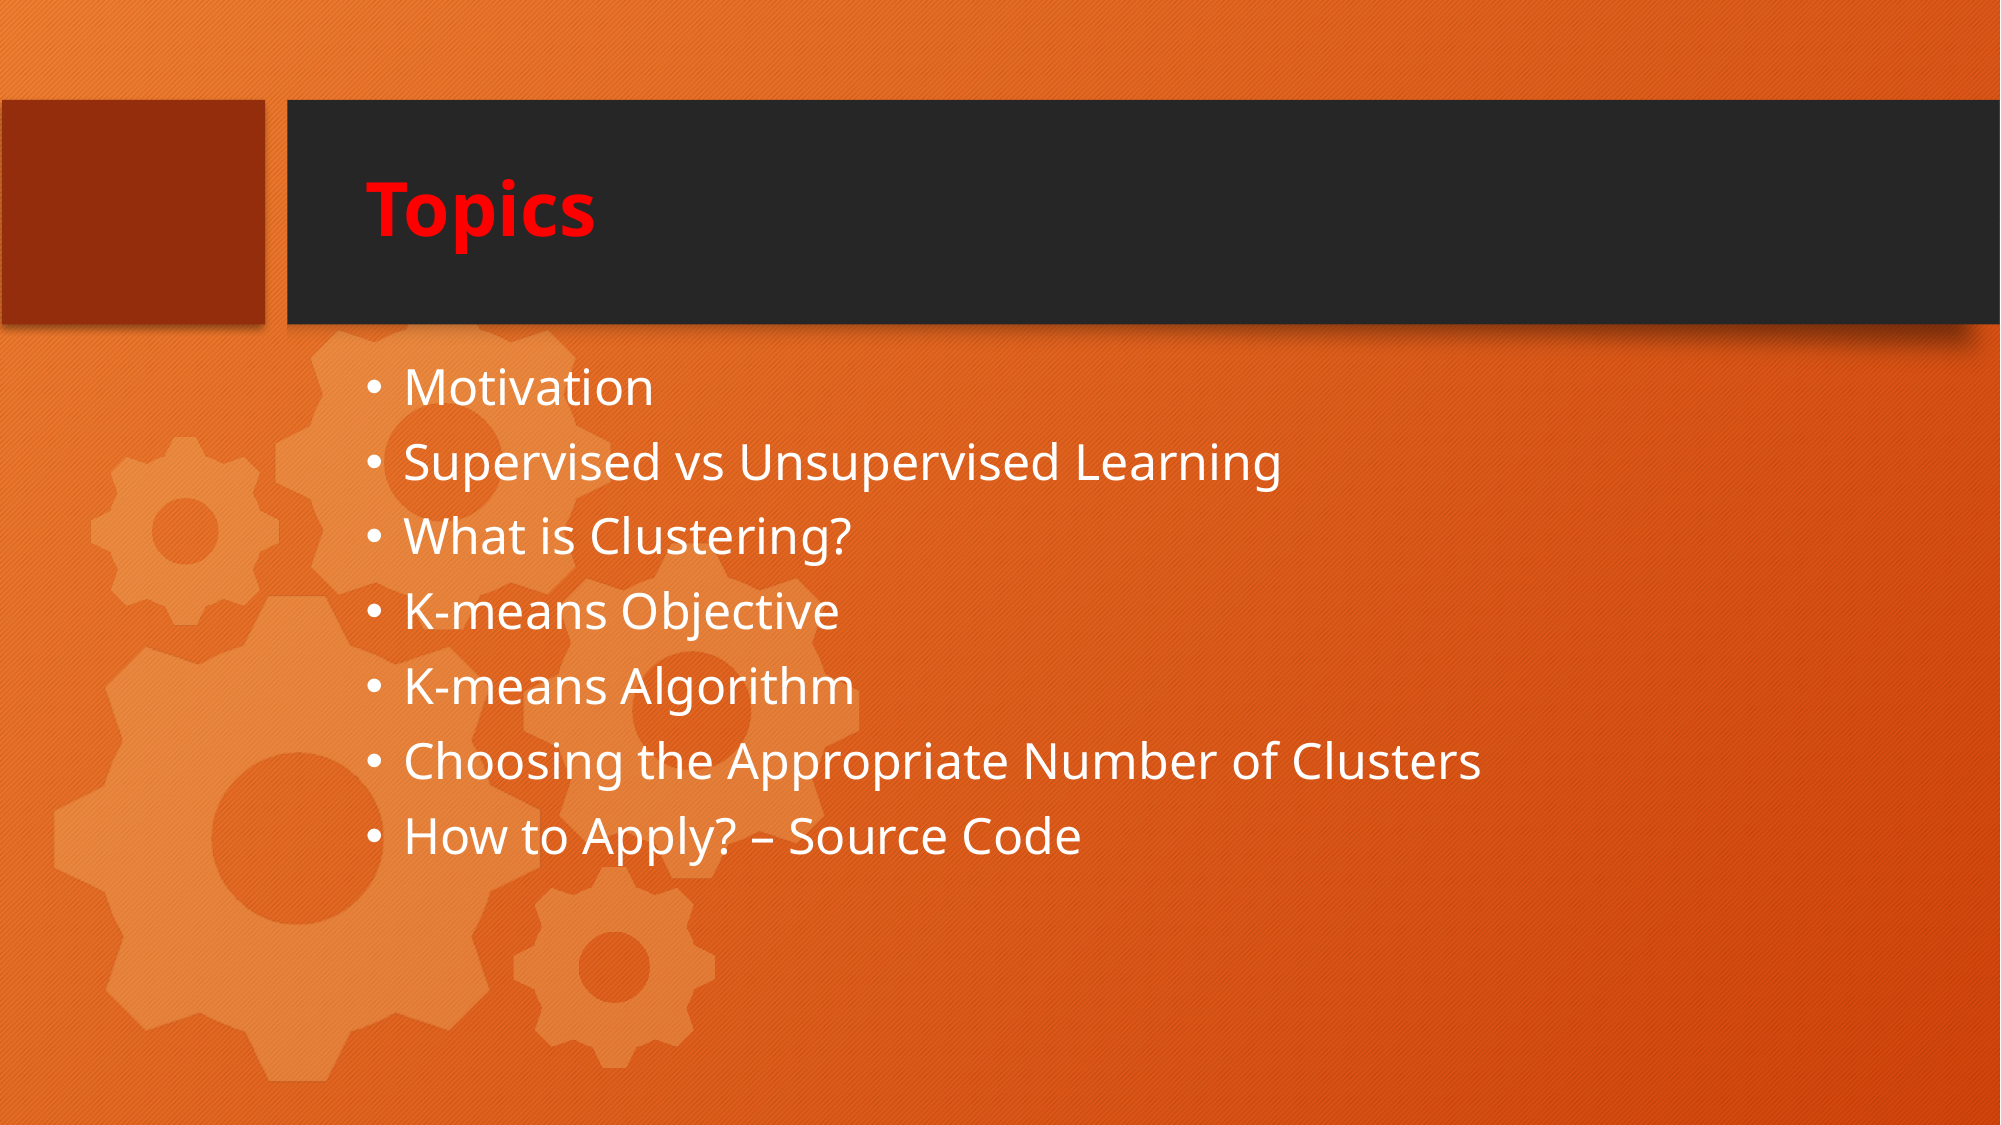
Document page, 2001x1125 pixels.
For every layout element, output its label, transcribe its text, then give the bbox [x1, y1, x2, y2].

list Motivation Supervised vs Unsupervised Learning What is Clustering? K-means Objective K-means Algorithm Choosing the Appropriate Number of Clusters How to Apply? – Source Code [350, 354, 1928, 962]
title Topics [350, 123, 1928, 301]
picture [11, 226, 2000, 1109]
